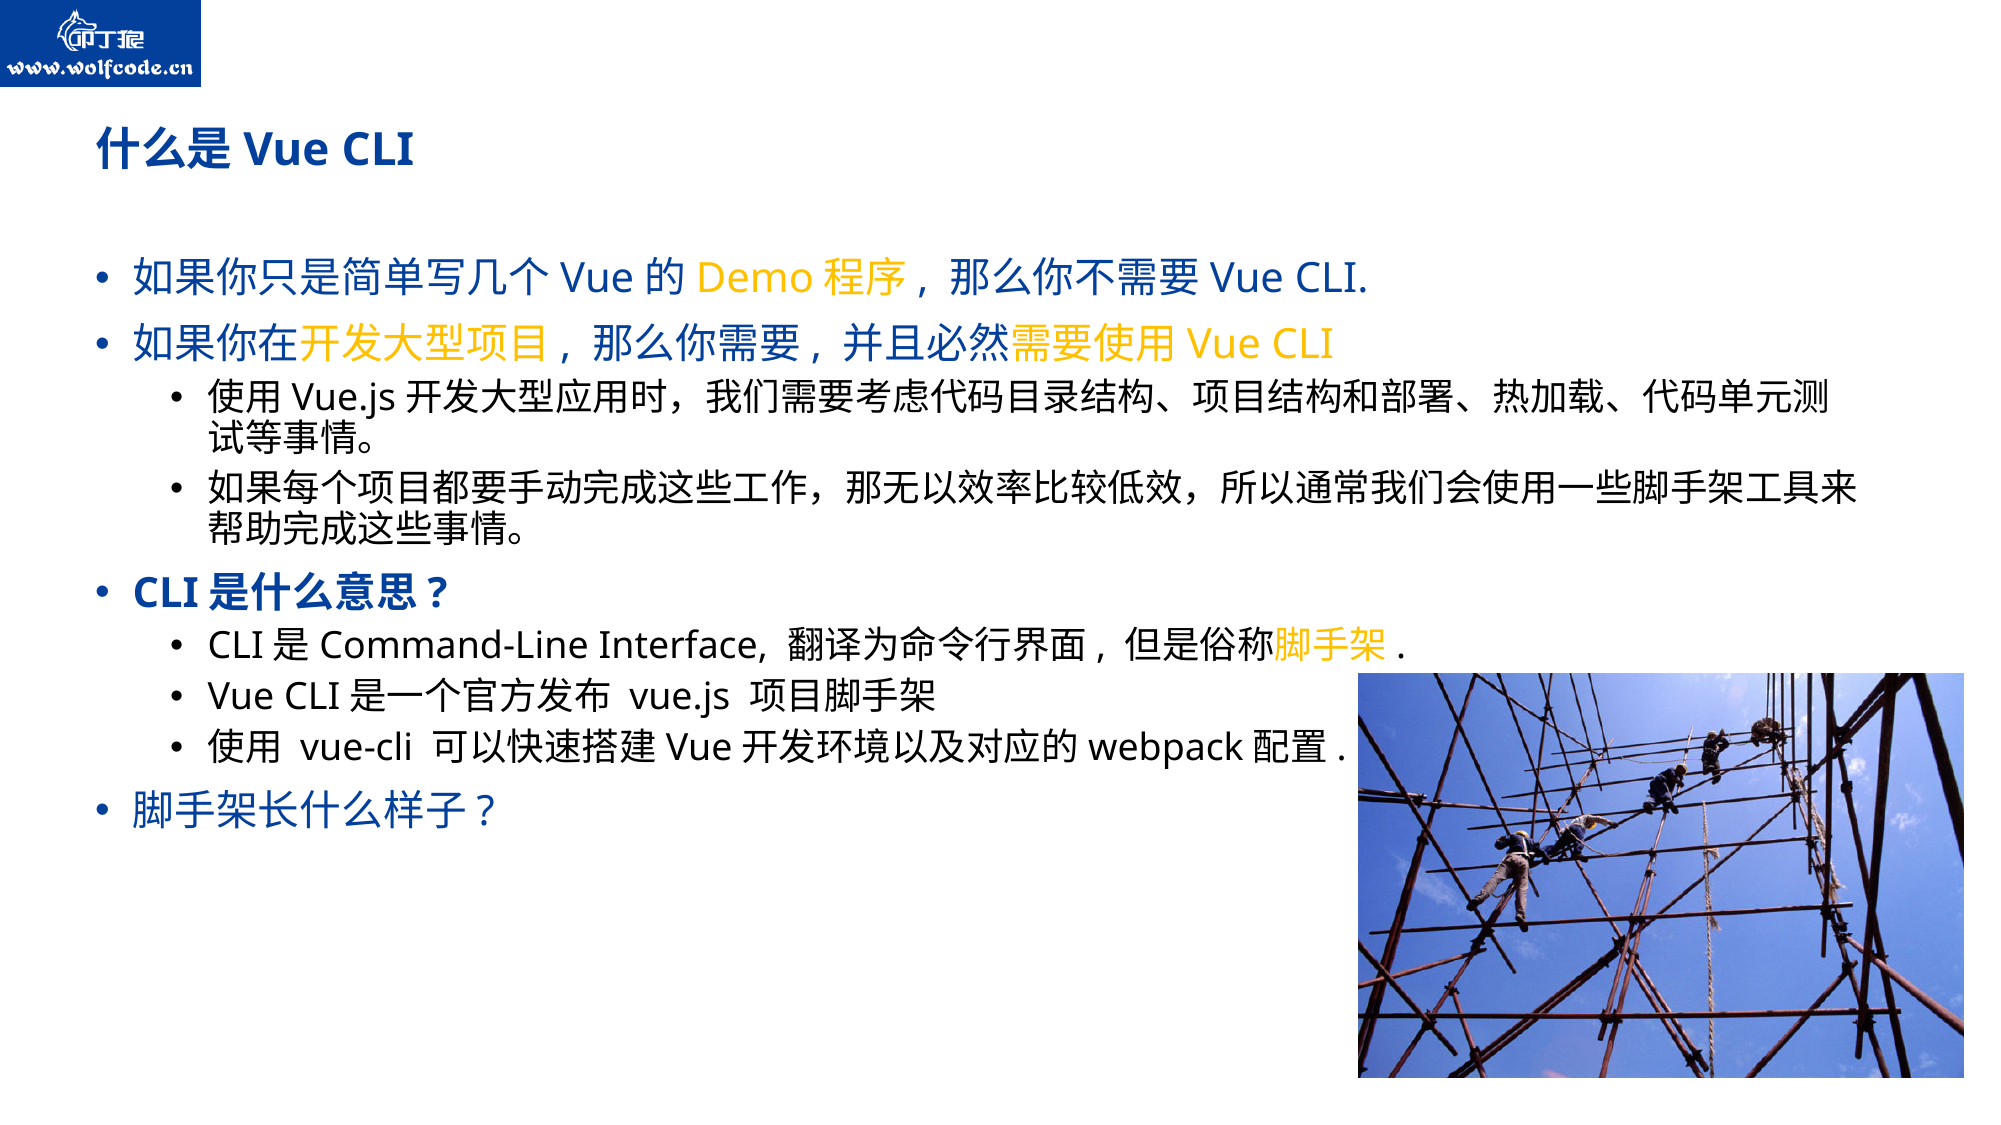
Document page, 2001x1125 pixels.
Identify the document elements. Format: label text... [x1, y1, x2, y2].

list 如果你只是简单写几个Vue的Demo程序, 那么你不需要Vue CLI. 如果你在开发大型项目, 那么你需要, 并且必然需要使用Vue CLI 使用Vue.js开发大型应用时，我们需要考虑代码目录结构、项目结构和部署、热加载、代码单元测试等事情。 如果每个项目都要手动完成这些工作，那无以效率比较低效，所以通常我们会使用一些脚手架工具来帮助完成这些事情。 CLI是什么意思? CLI是Command-Line Interface, 翻译为命令行界面, 但是俗称脚手架. Vue CLI是一个官方发布 vue.js 项目脚手架 使用 vue-cli 可以快速搭建Vue开发环境以及对应的webpack配置. 脚手架长什么样子? [80, 249, 1878, 1007]
picture [1358, 673, 1964, 1078]
picture [0, 0, 201, 87]
title 什么是Vue CLI [80, 118, 1878, 195]
